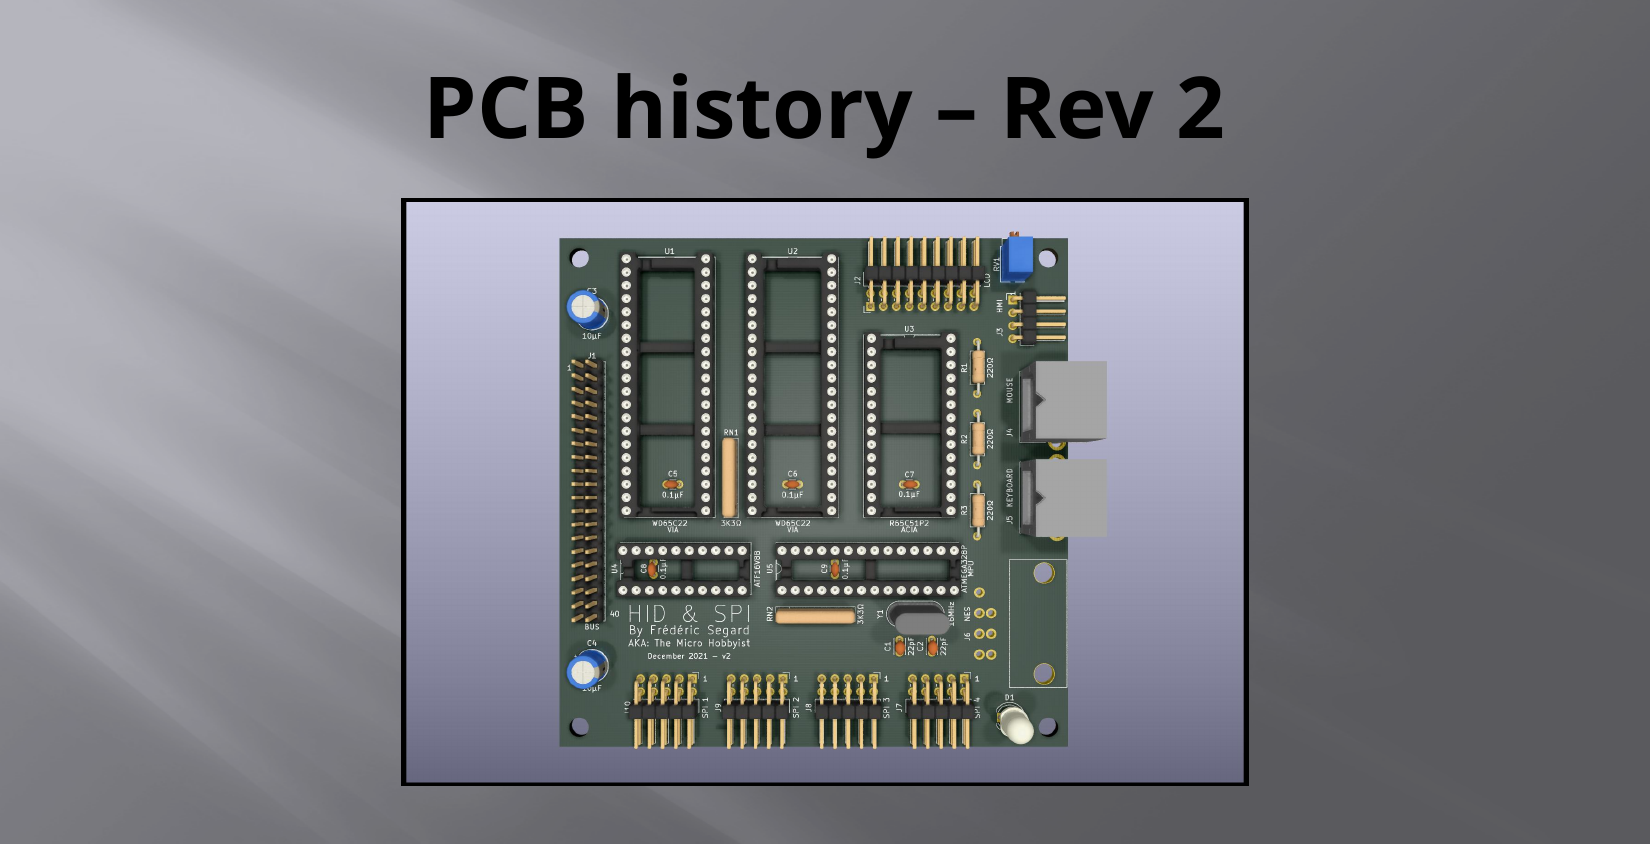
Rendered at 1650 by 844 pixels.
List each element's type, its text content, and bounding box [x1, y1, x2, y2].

picture [400, 198, 1250, 787]
title PCB history – Rev 2 [82, 33, 1568, 175]
